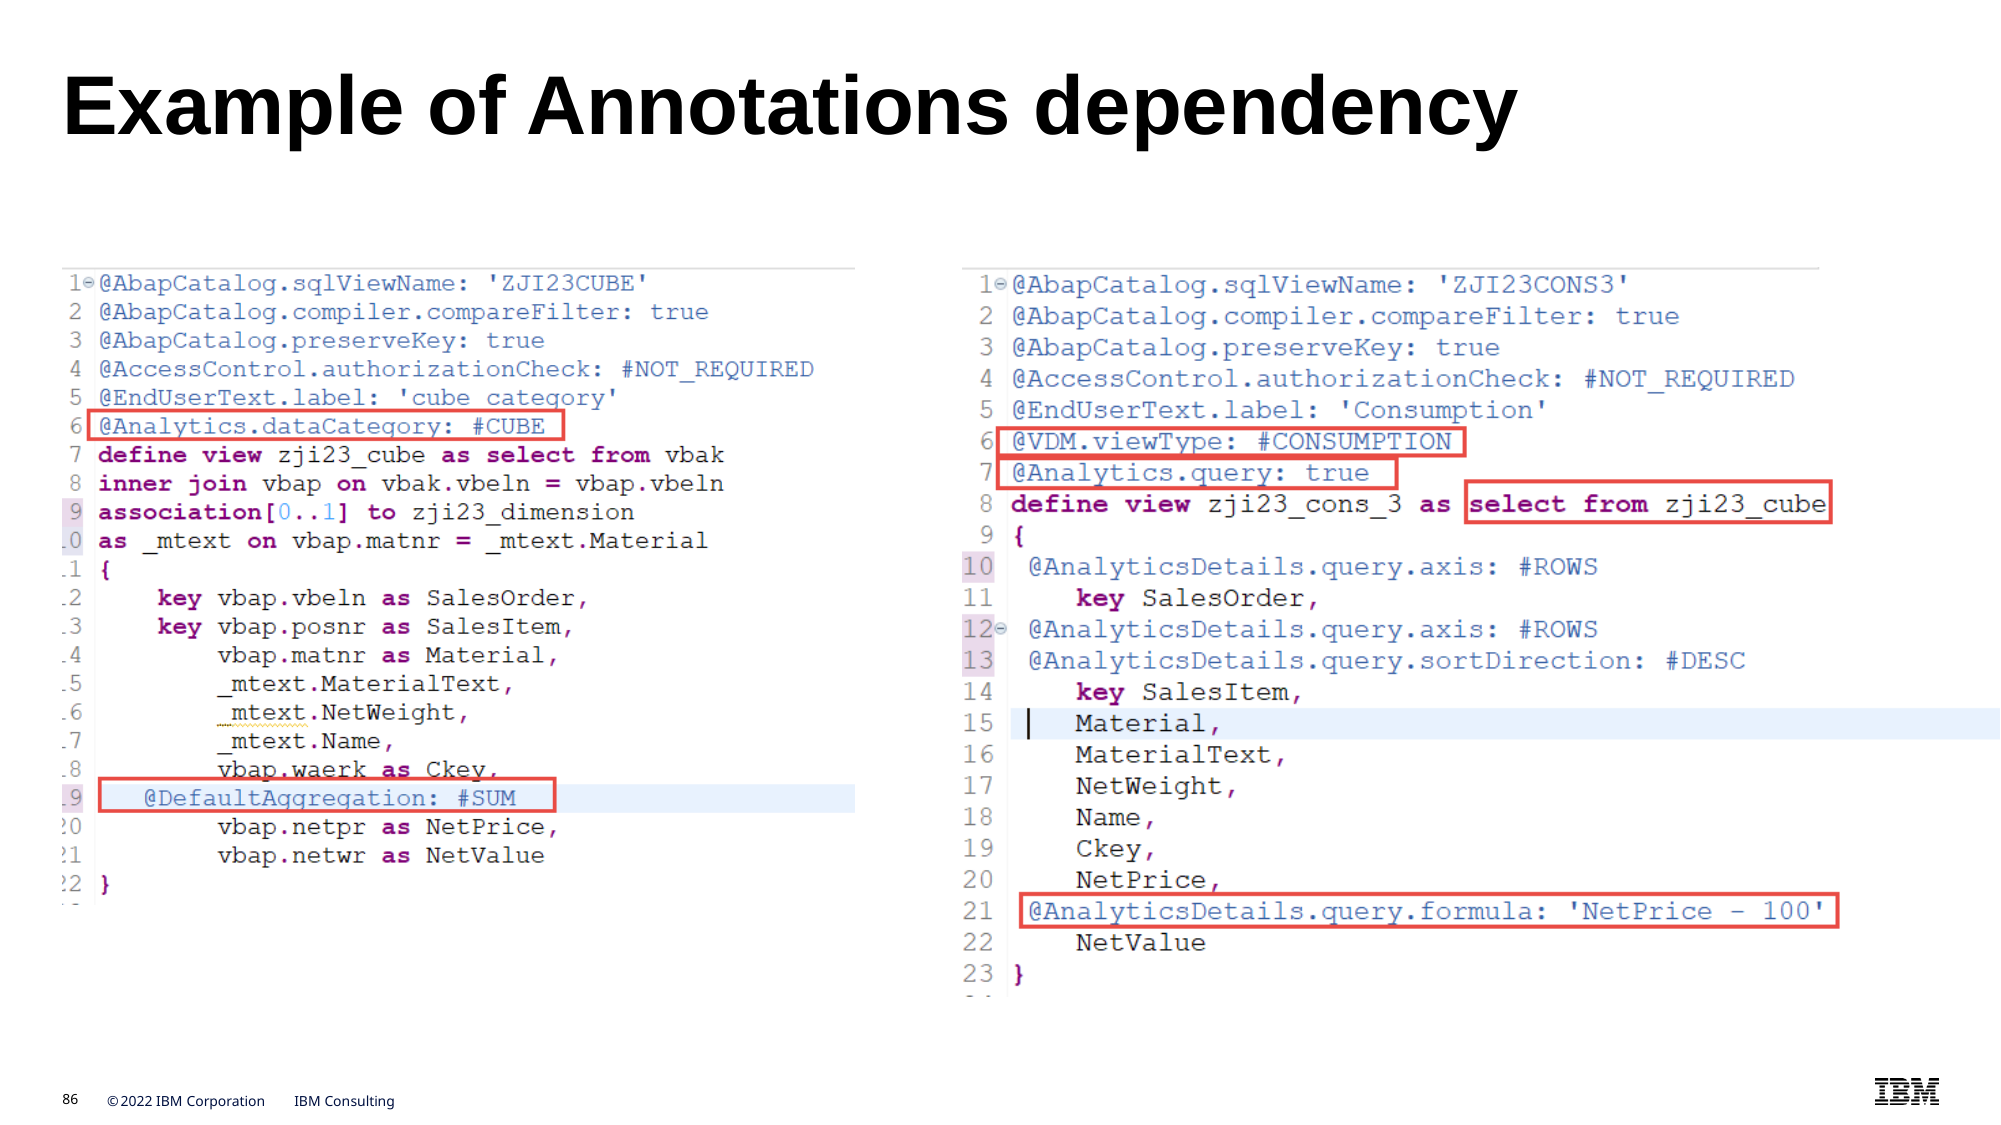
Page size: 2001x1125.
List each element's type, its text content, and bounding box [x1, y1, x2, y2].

picture [1875, 1078, 1939, 1105]
picture [62, 267, 855, 905]
picture [961, 267, 2000, 997]
title Example of Annotations dependency [62, 62, 1904, 239]
